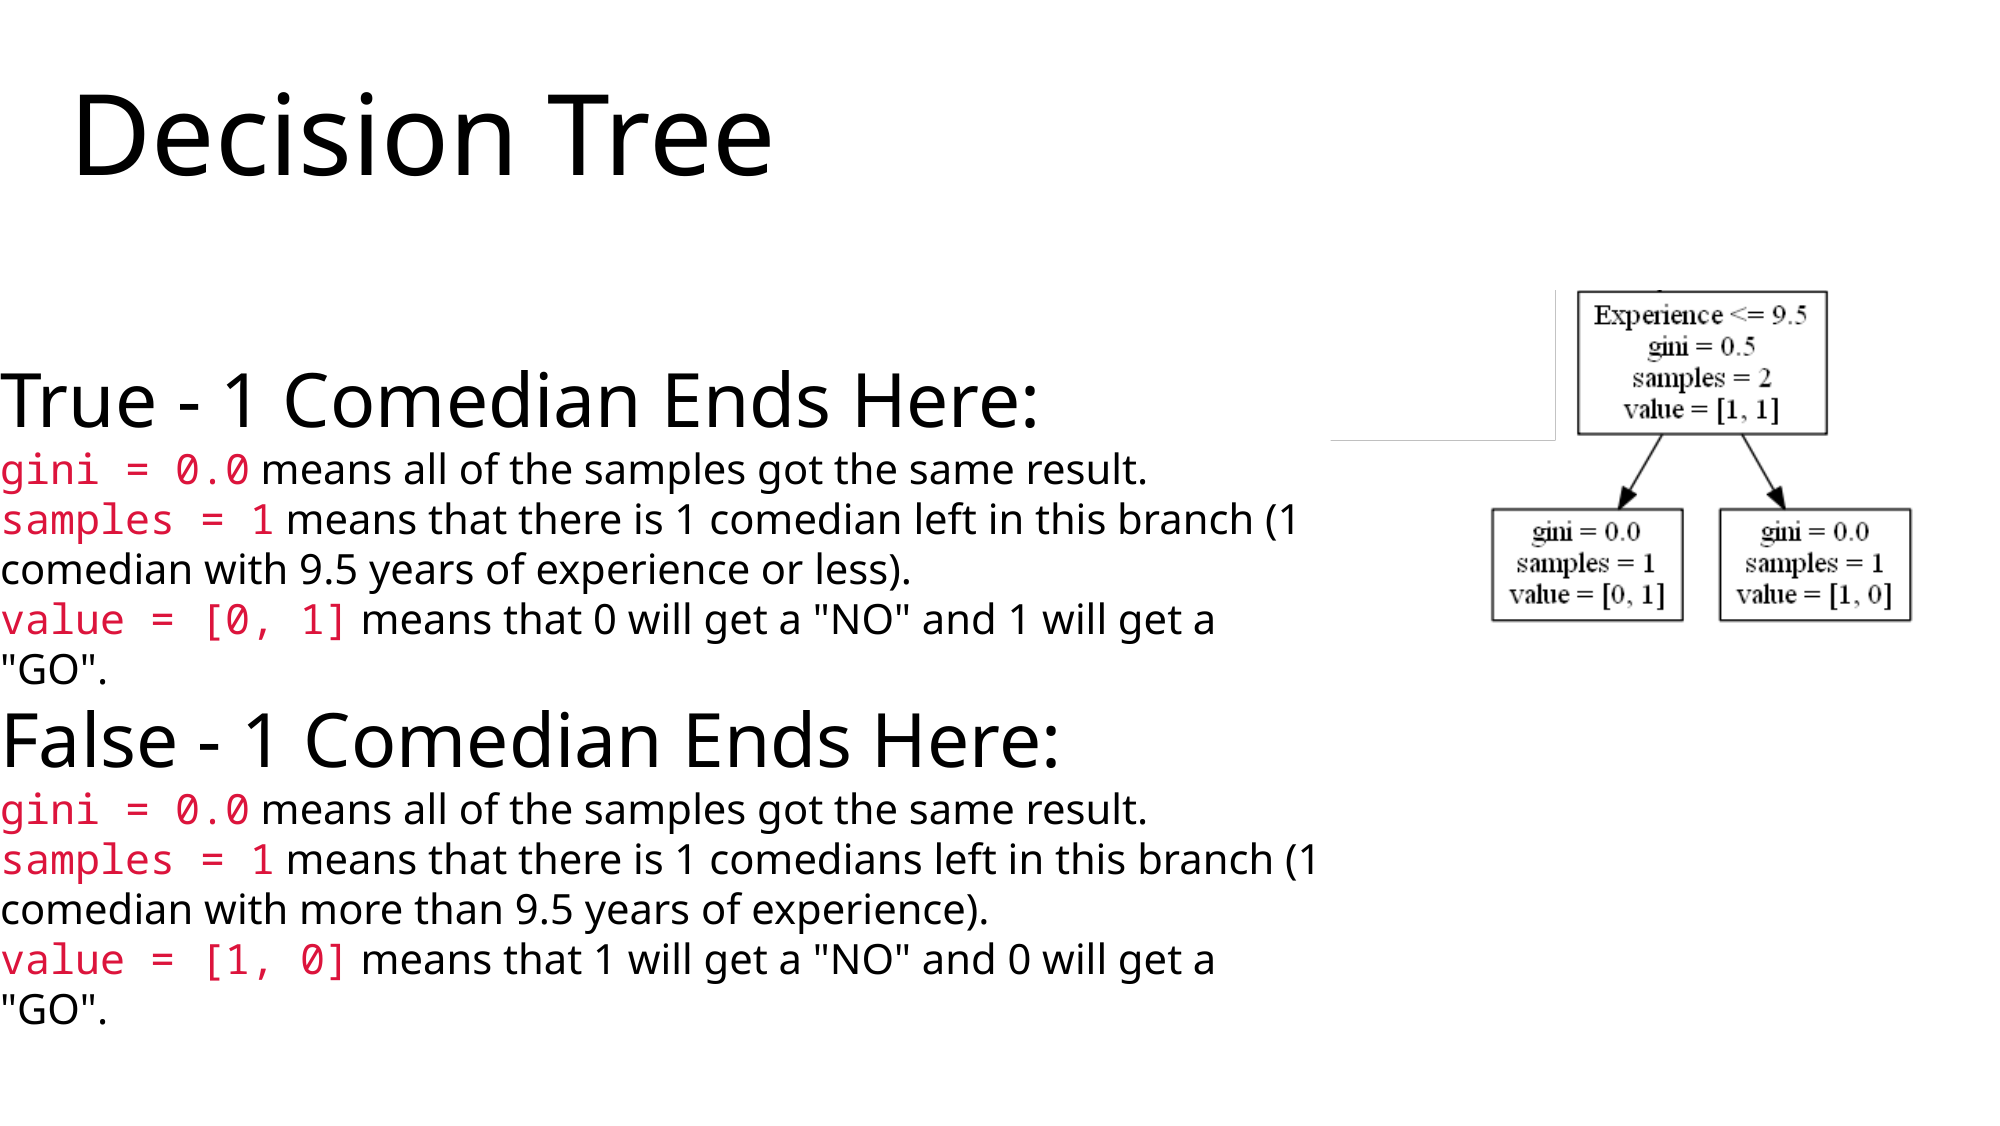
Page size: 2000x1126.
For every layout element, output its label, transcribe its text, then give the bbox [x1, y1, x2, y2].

text_box True - 1 Comedian Ends Here: gini = 0.0 means all of the samples got the same result. samples = 1 means that there is 1 comedian left in this branch (1 comedian with 9.5 years of experience or less). value = [0, 1] means that 0 will get a "NO" and 1 will get a "GO". False - 1 Comedian Ends Here: gini = 0.0 means all of the samples got the same result. samples = 1 means that there is 1 comedians left in this branch (1 comedian with more than 9.5 years of experience). value = [1, 0] means that 1 will get a "NO" and 0 will get a "GO". [0, 342, 1331, 1044]
title Decision Tree [54, 30, 1780, 248]
picture [1330, 290, 1919, 629]
